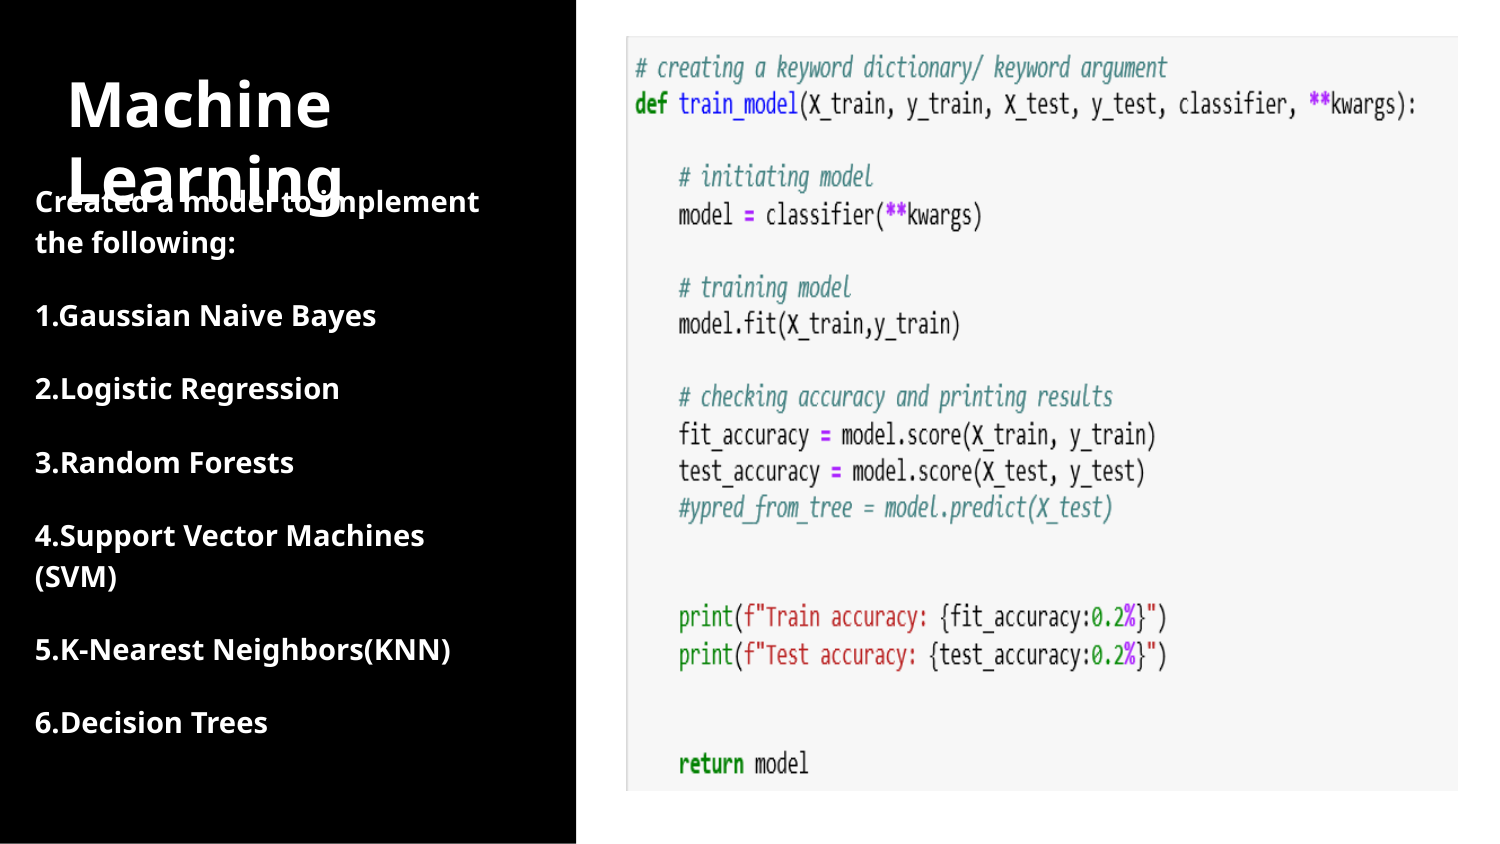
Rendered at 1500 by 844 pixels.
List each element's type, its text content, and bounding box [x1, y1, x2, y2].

title Machine Learning [51, 50, 556, 151]
picture [624, 35, 1458, 836]
list Created a model to implement the following: 1.Gaussian Naive Bayes 2.Logistic Regression 3.Random Forests 4.Support Vector Machines (SVM) 5.K-Nearest Neighbors(KNN) 6.Decision Trees [19, 163, 524, 813]
